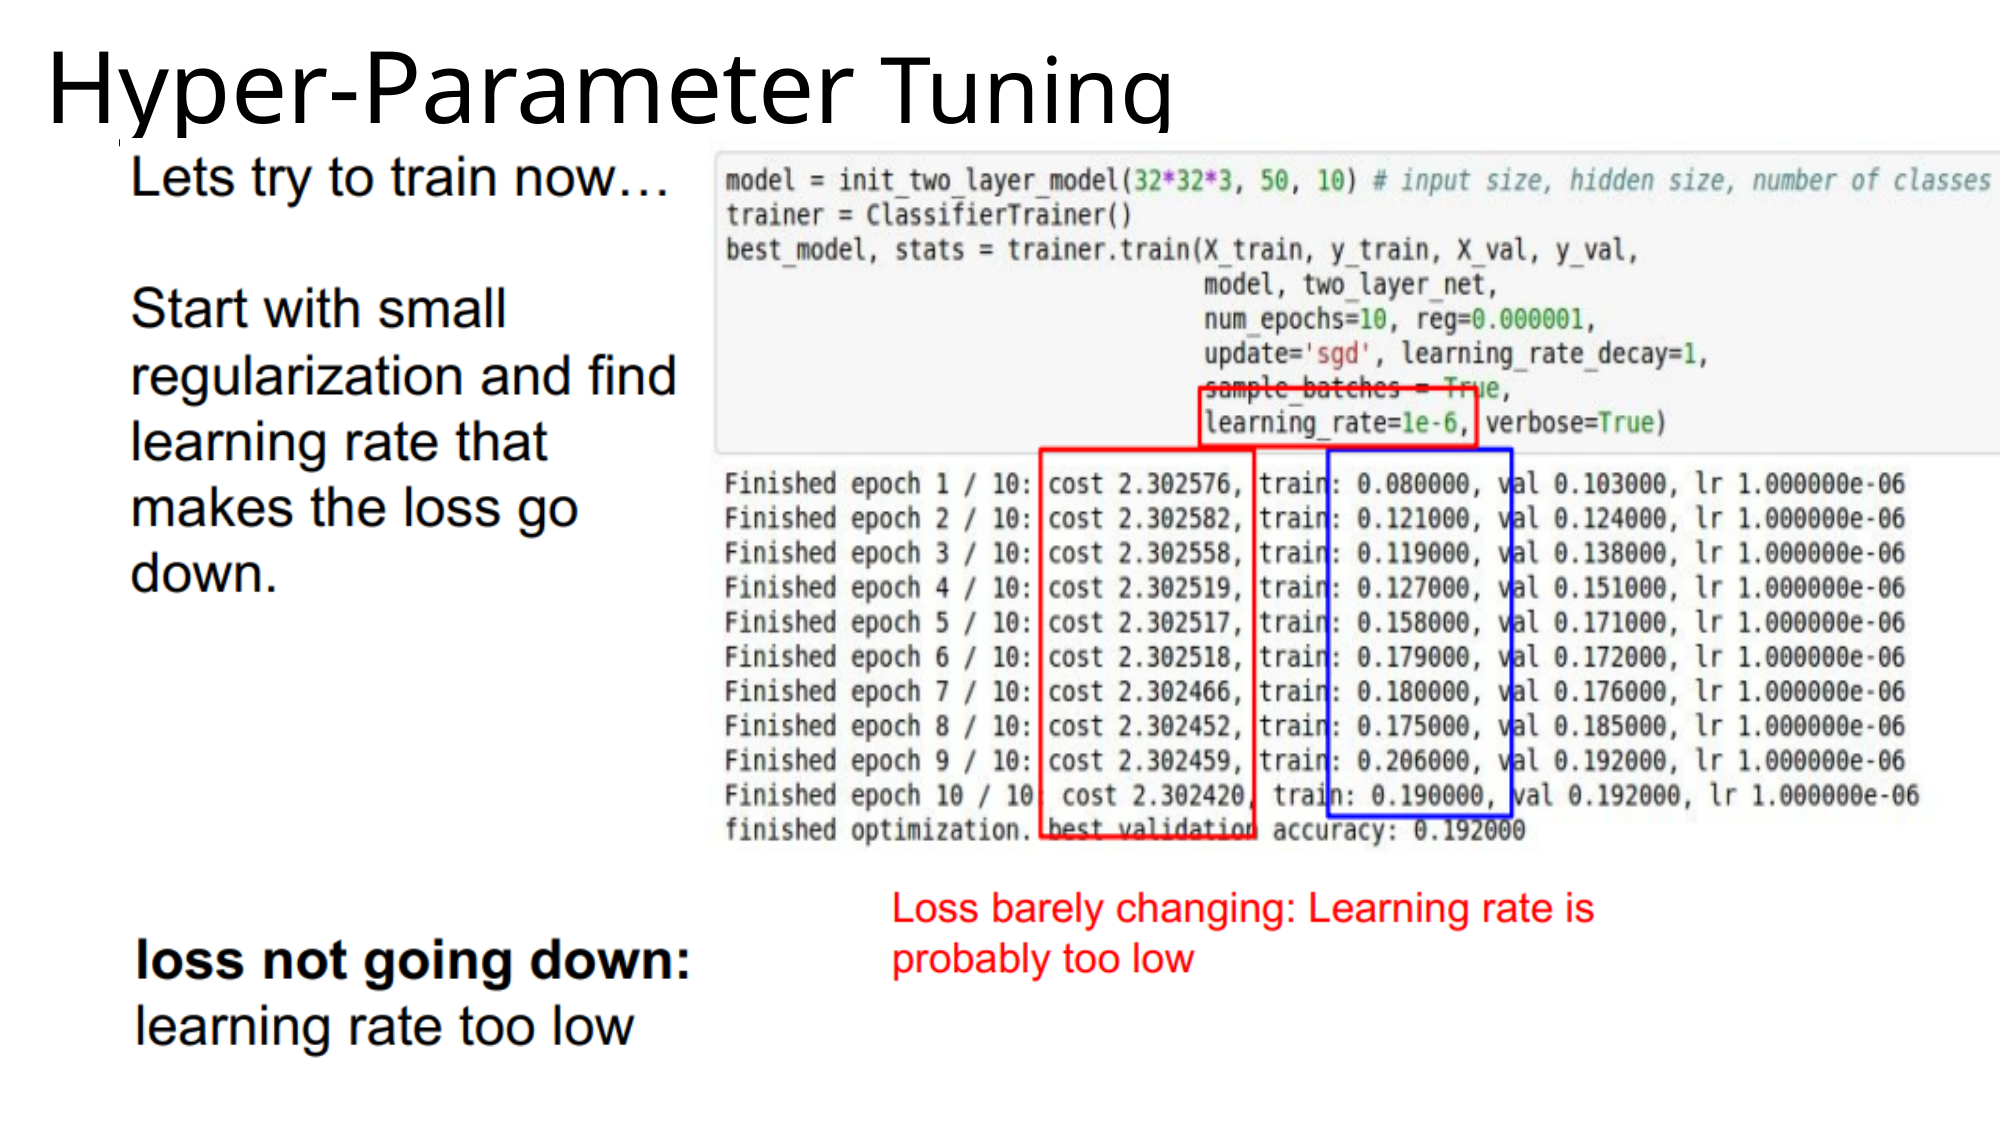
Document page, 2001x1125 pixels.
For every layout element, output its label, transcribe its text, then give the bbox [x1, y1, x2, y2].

picture [120, 133, 2000, 864]
text_box Hyper-Parameter Tuning [29, 29, 1755, 248]
picture [126, 875, 1755, 1097]
